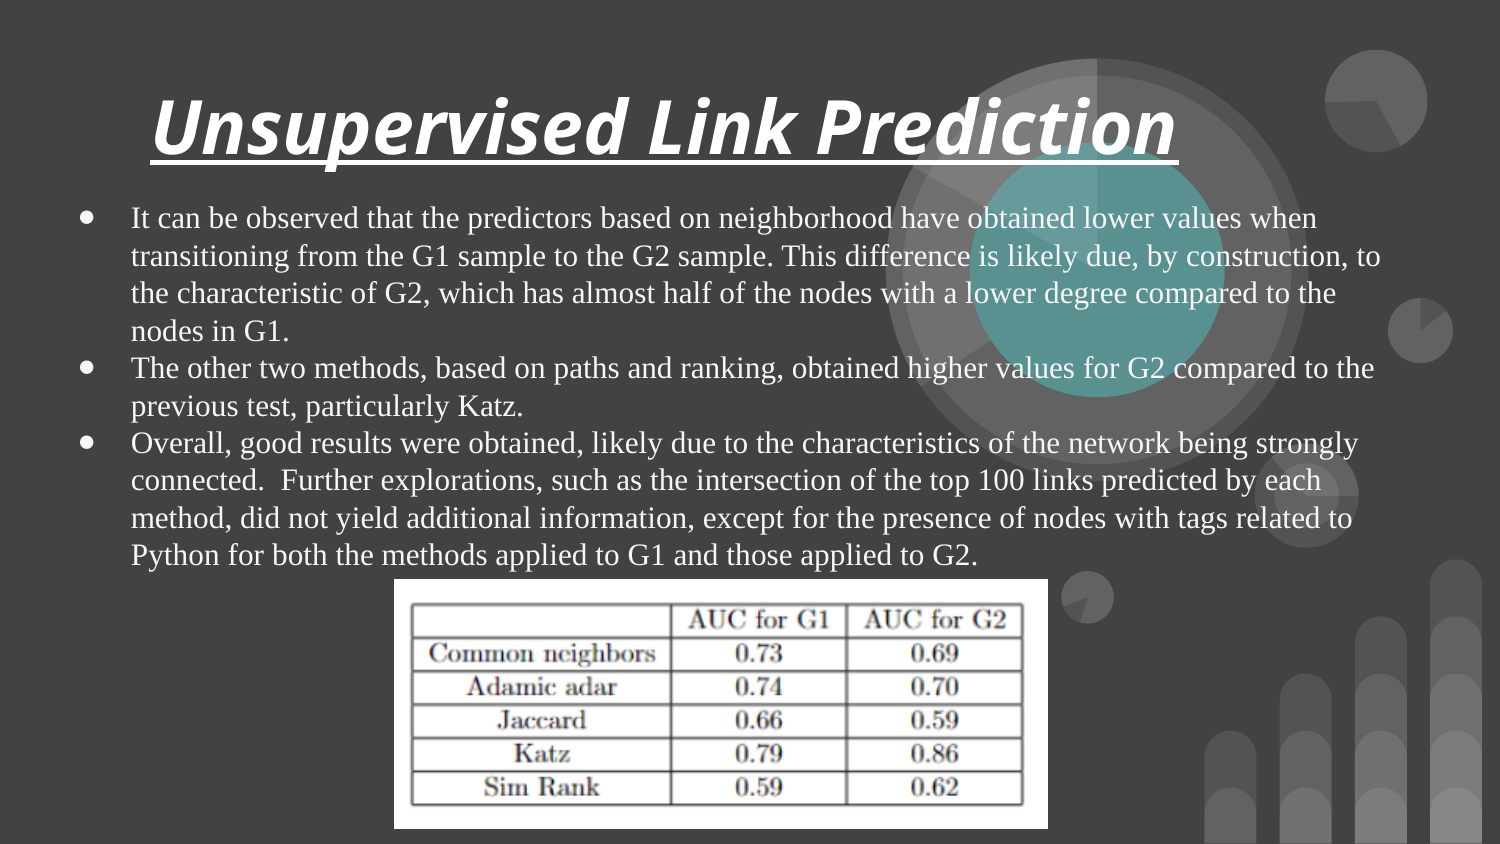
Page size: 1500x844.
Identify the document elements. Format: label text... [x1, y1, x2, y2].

subtitle It can be observed that the predictors based on neighborhood have obtained lower values when transitioning from the G1 sample to the G2 sample. This difference is likely due, by construction, to the characteristic of G2, which has almost half of the nodes with a lower degree compared to the nodes in G1. The other two methods, based on paths and ranking, obtained higher values for G2 compared to the previous test, particularly Katz. Overall, good results were obtained, likely due to the characteristics of the network being strongly connected. Further explorations, such as the intersection of the top 100 links predicted by each method, did not yield additional information, except for the presence of nodes with tags related to Python for both the methods applied to G1 and those applied to G2. [40, 182, 1402, 702]
title Unsupervised Link Prediction [135, 51, 1477, 197]
picture [394, 579, 1048, 829]
